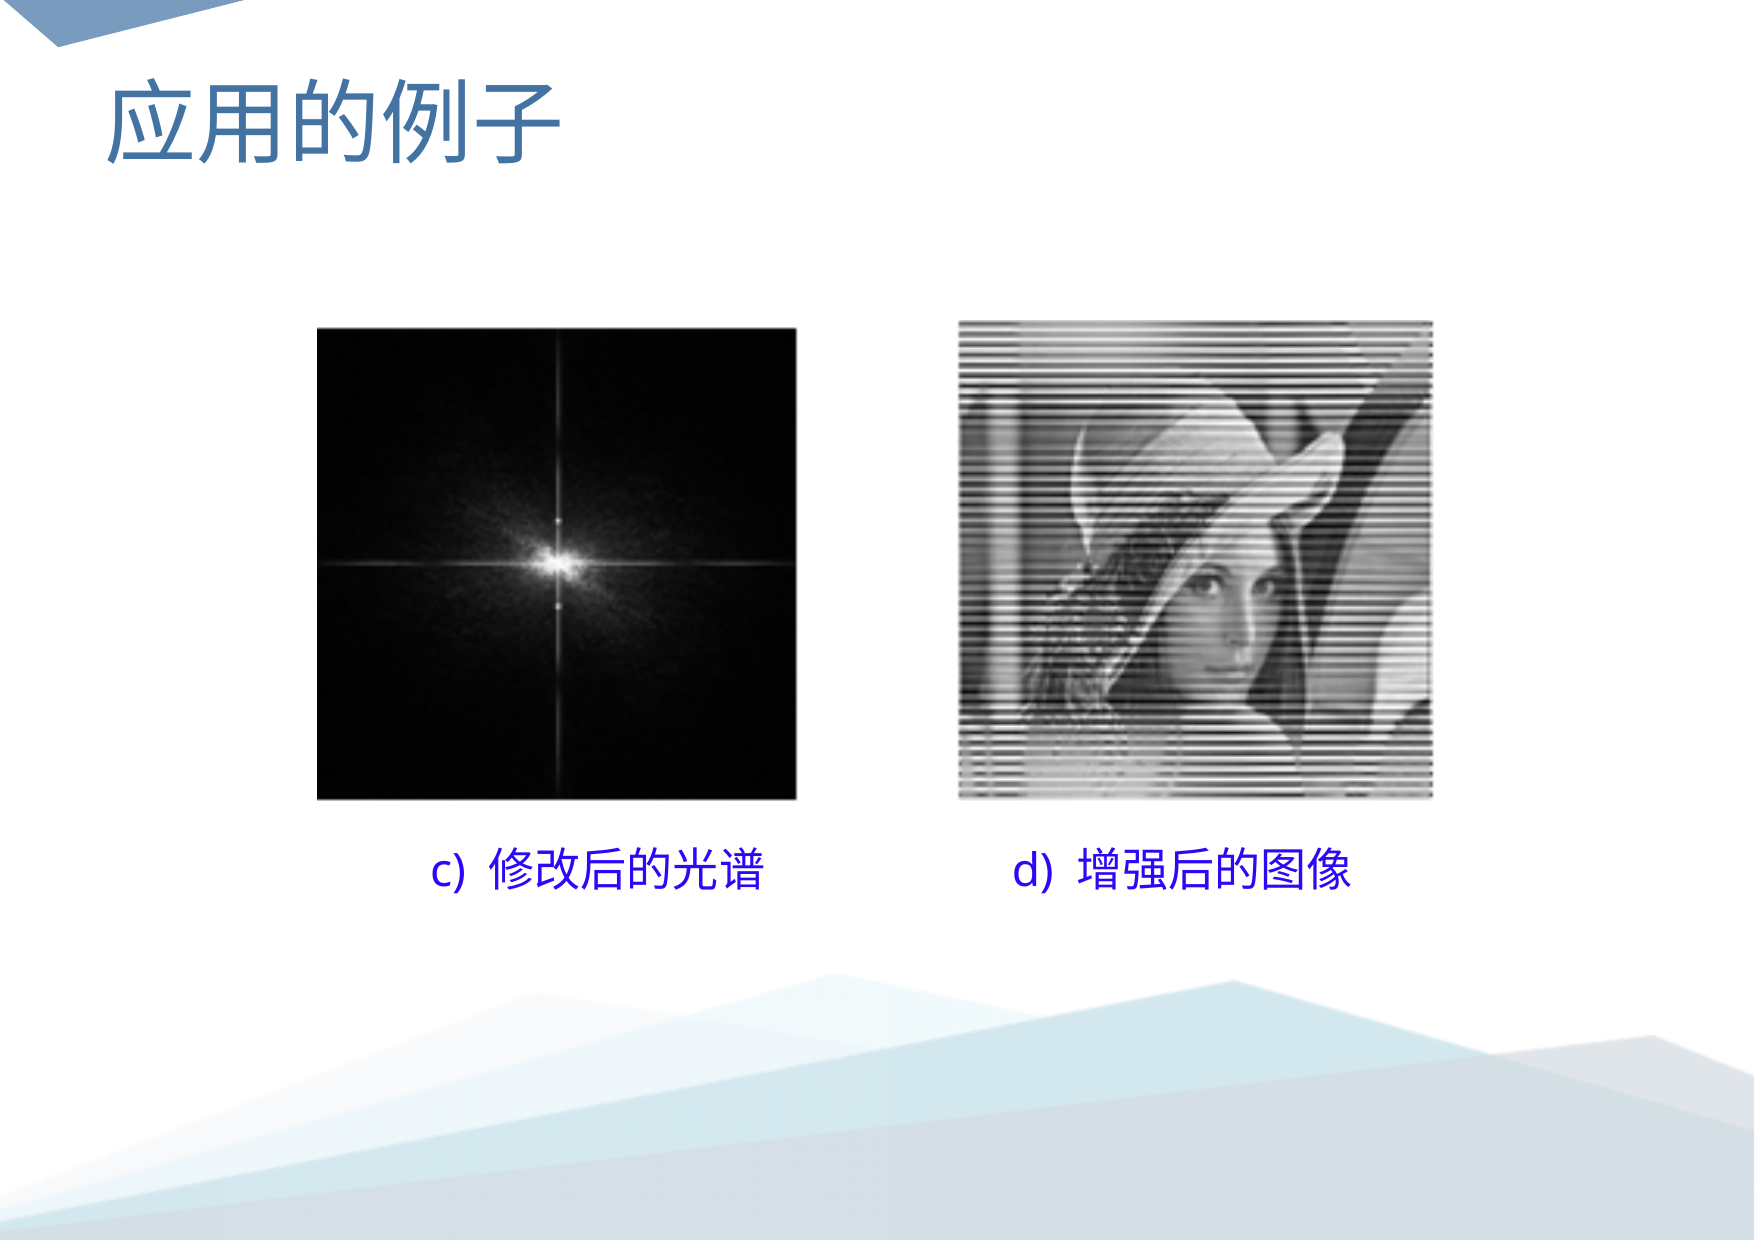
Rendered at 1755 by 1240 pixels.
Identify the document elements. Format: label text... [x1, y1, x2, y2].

text_box c) 修改后的光谱 d) 增强后的图像 [391, 832, 1368, 903]
text_box [3, 0, 245, 48]
picture [0, 974, 1755, 1240]
text_box 应用的例子 [89, 57, 1697, 195]
picture [317, 320, 1437, 804]
